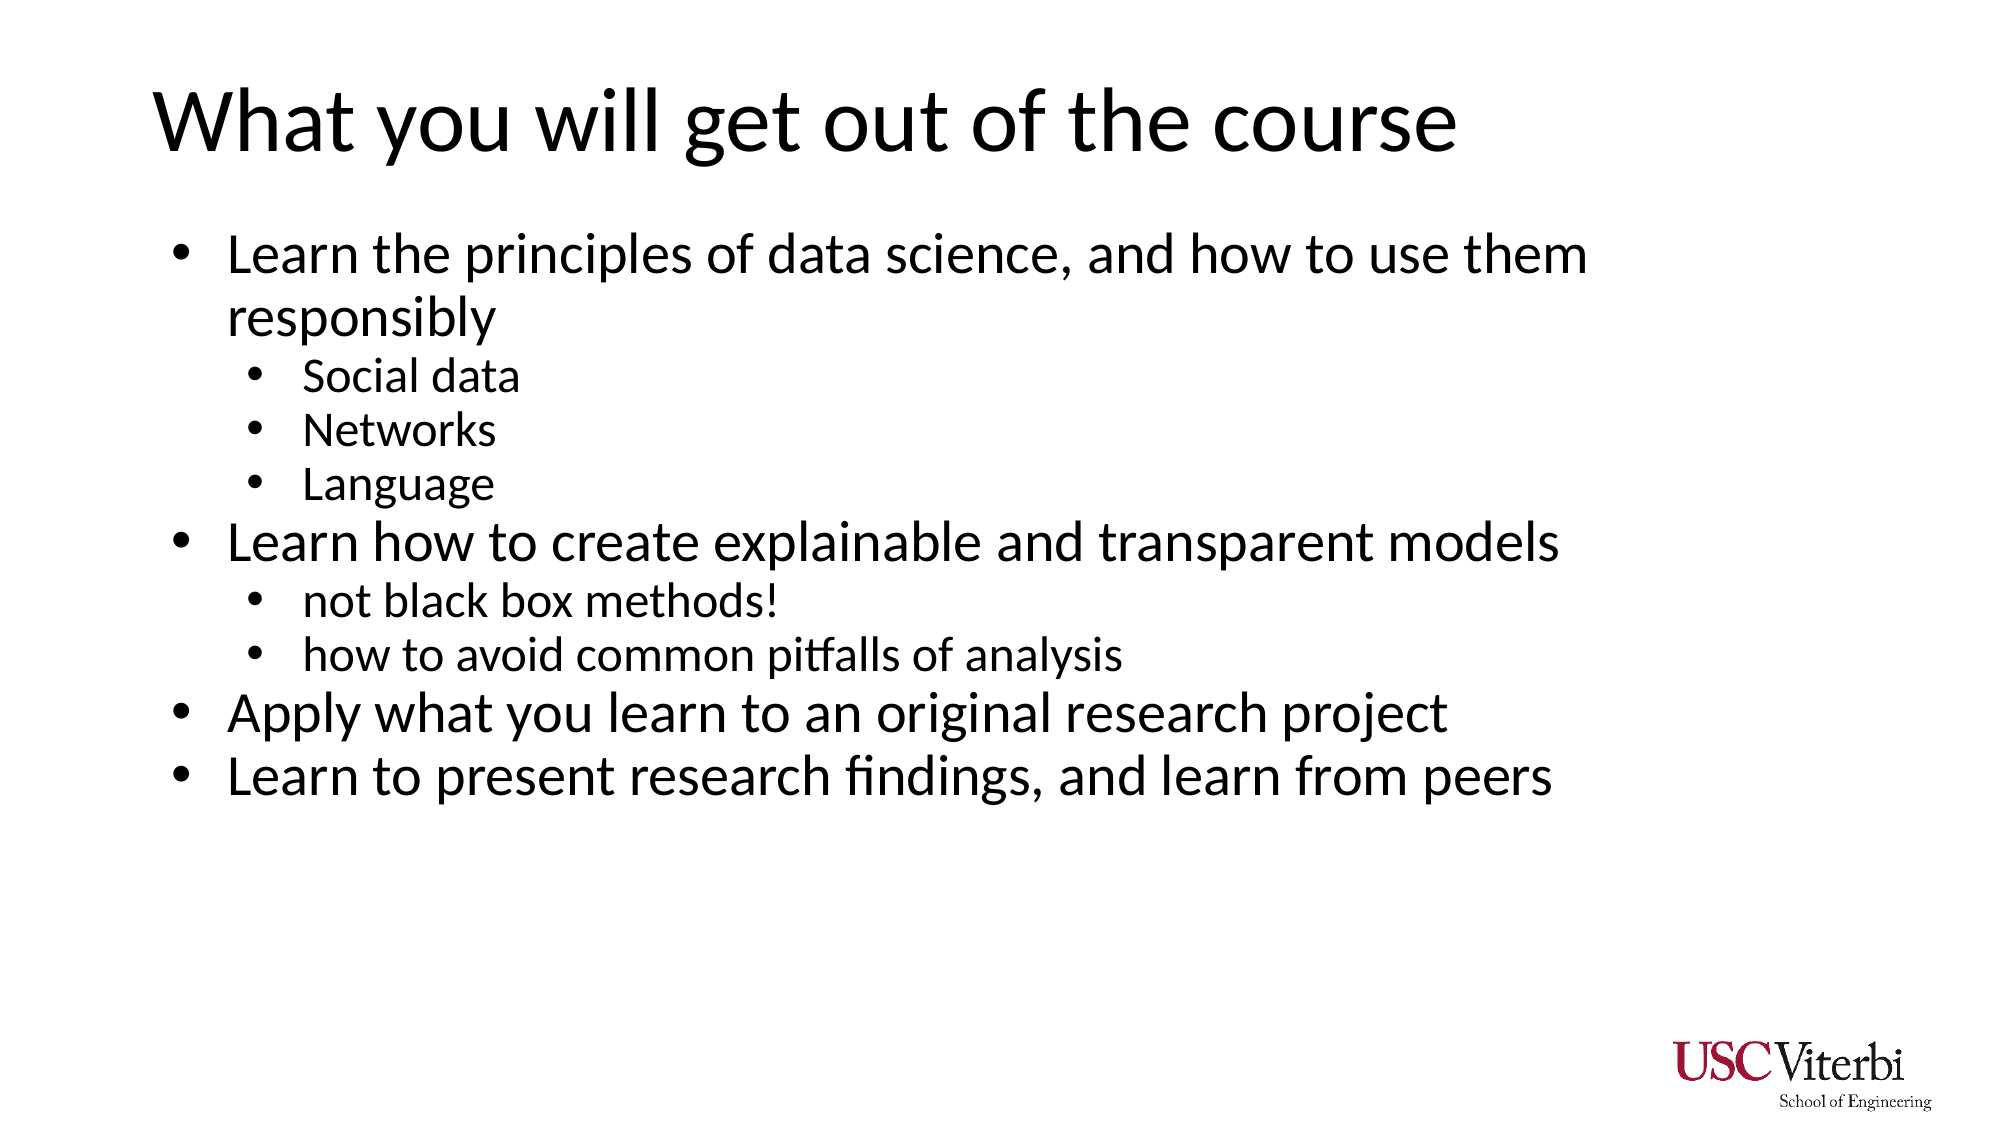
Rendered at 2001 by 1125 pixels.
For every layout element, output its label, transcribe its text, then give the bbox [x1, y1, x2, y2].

picture [1641, 1027, 1964, 1118]
title What you will get out of the course [137, 12, 1863, 215]
list Learn the principles of data science, and how to use them responsibly Social data Networks Language Learn how to create explainable and transparent models not black box methods! how to avoid common pitfalls of analysis Apply what you learn to an original research project Learn to present research findings, and learn from peers [137, 215, 1863, 1014]
